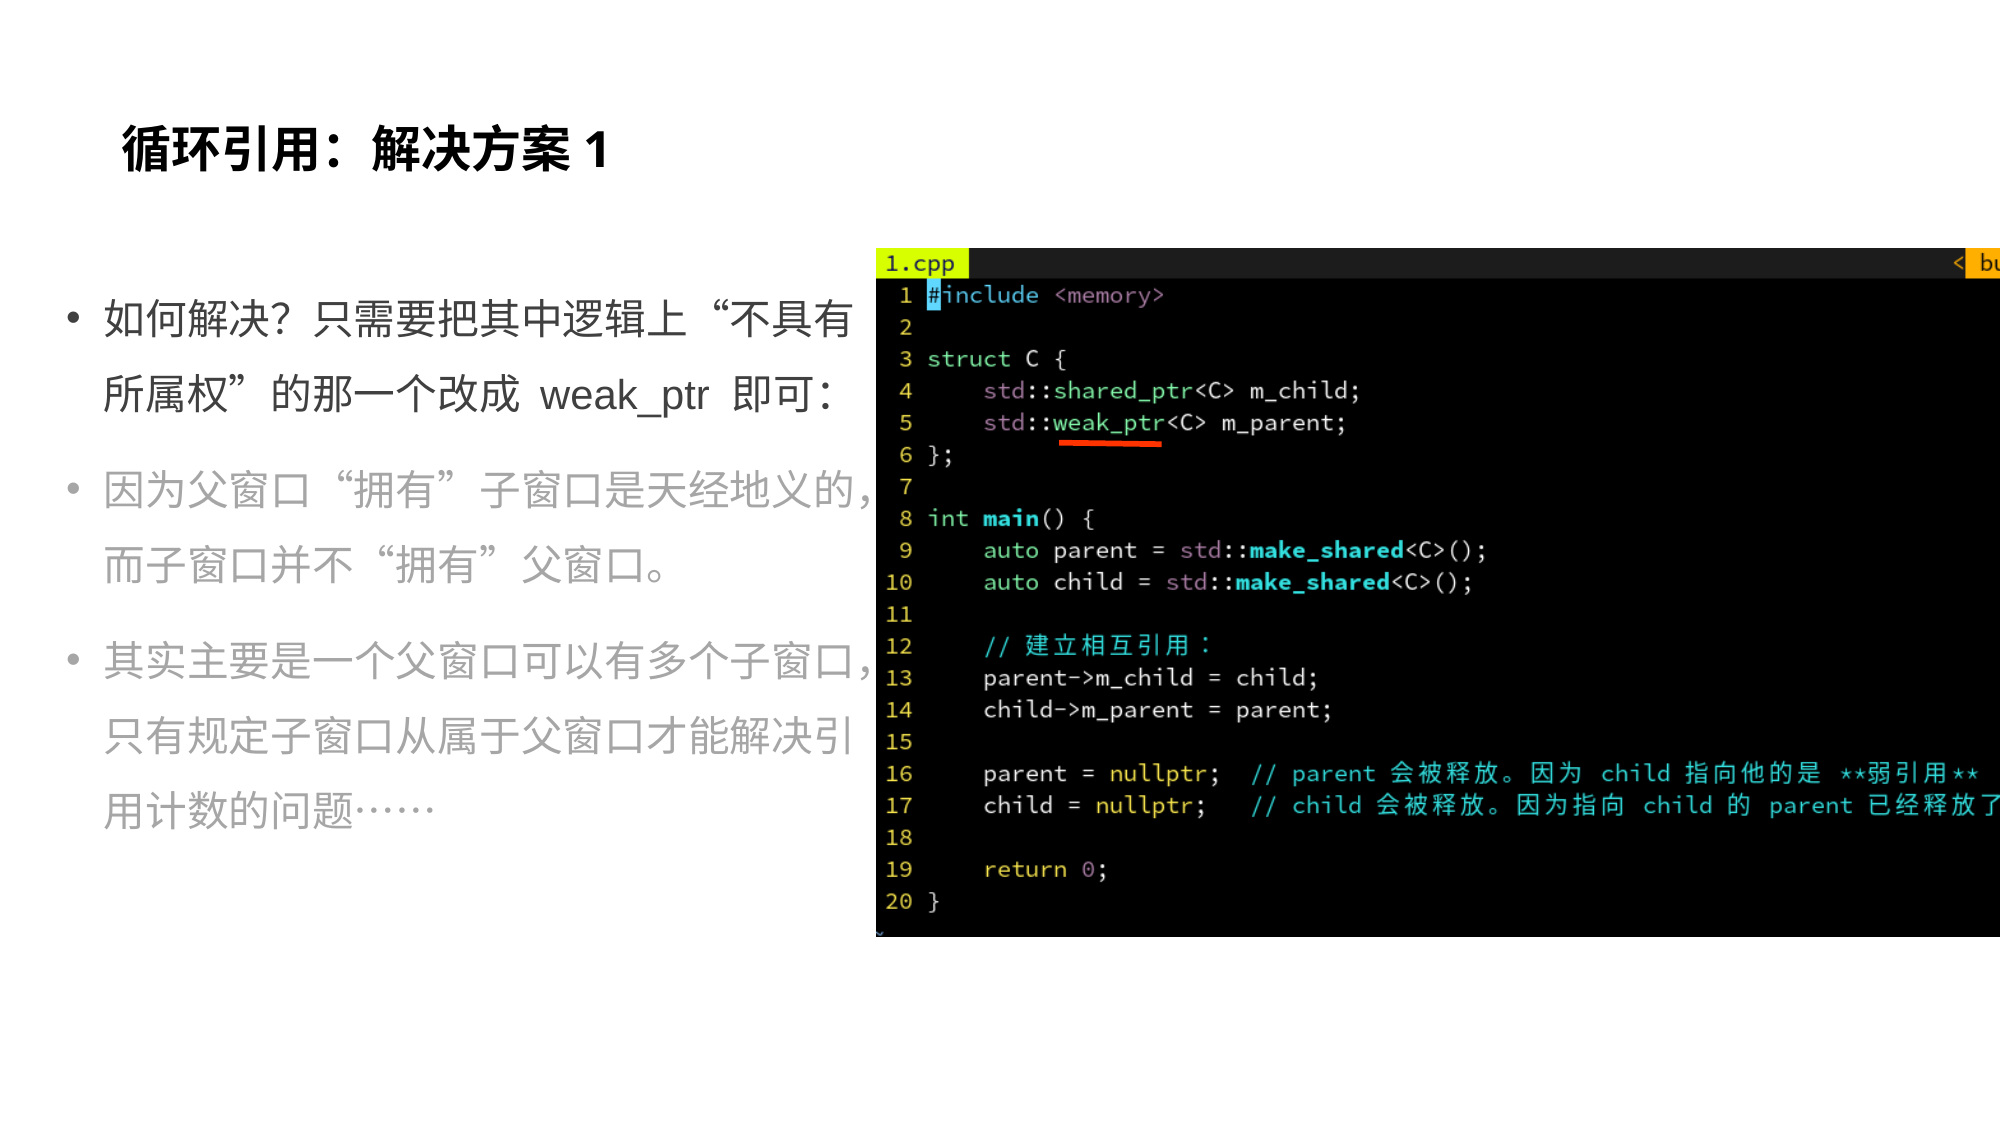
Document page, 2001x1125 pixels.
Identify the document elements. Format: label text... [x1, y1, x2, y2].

list 如何解决？只需要把其中逻辑上“不具有所属权”的那一个改成 weak_ptr 即可： 因为父窗口“拥有”子窗口是天经地义的，而子窗口并不“拥有”父窗口。 其实主要是一个父窗口可以有多个子窗口，只有规定子窗口从属于父窗口才能解决引用计数的问题…… [50, 259, 901, 974]
title 循环引用：解决方案1 [106, 42, 1832, 259]
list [876, 248, 2000, 937]
